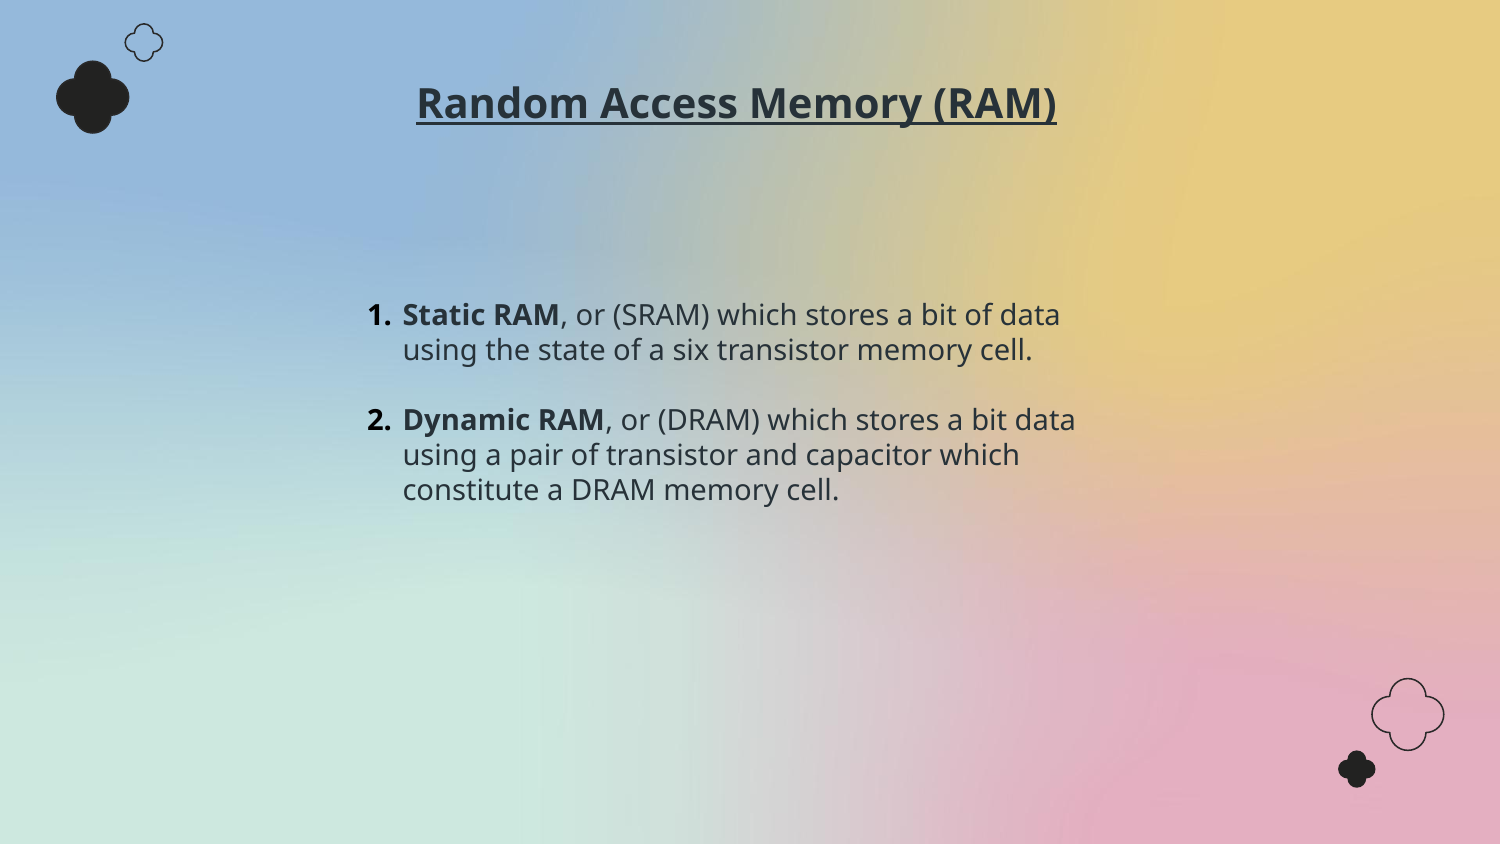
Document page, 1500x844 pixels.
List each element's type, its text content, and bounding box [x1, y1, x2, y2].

picture [0, 0, 1500, 844]
text_box Static RAM, or (SRAM) which stores a bit of data using the state of a six transistor memory cell. Dynamic RAM, or (DRAM) which stores a bit data using a pair of transistor and capacitor which constitute a DRAM memory cell. [352, 288, 1148, 584]
title Random Access Memory (RAM) [401, 62, 1099, 140]
